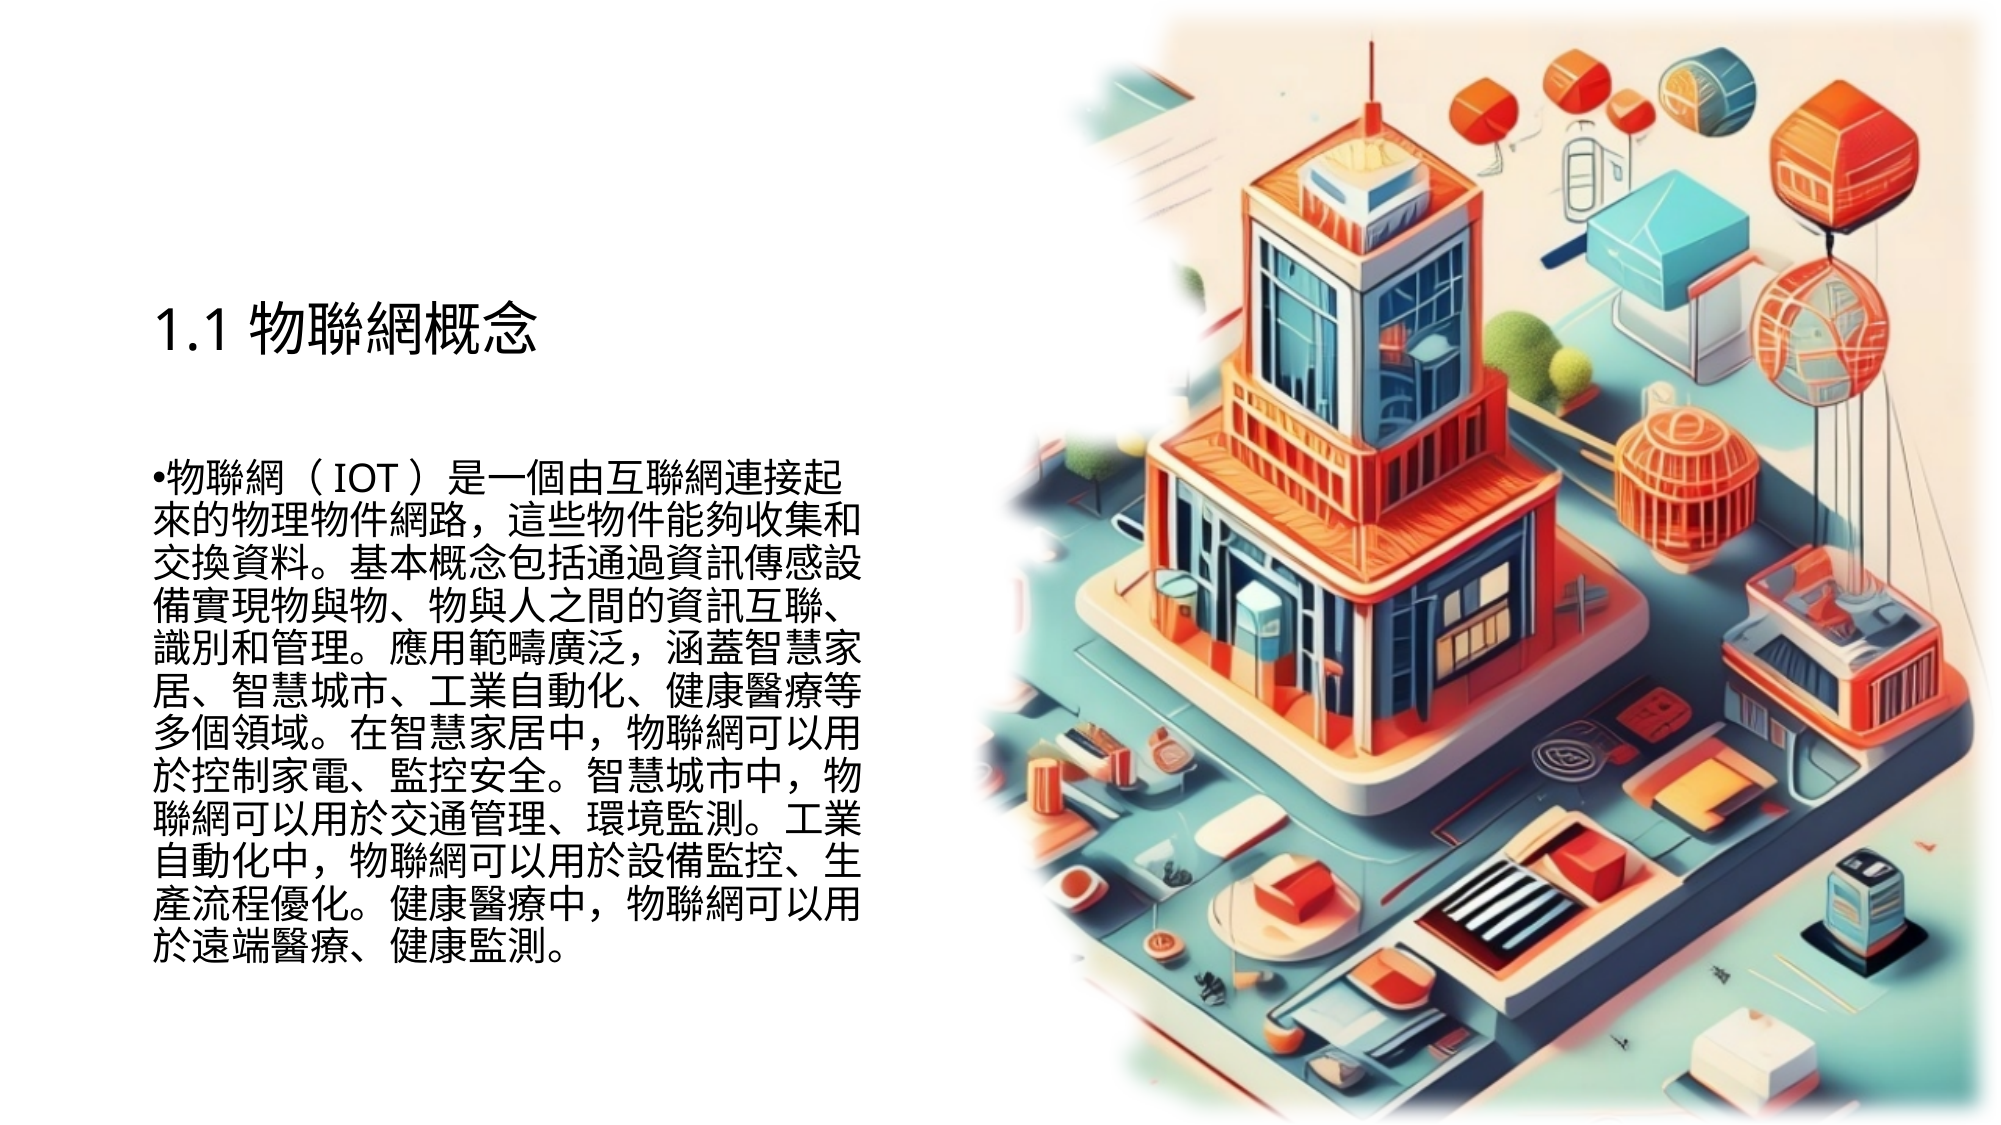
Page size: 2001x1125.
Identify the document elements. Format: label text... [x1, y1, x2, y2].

text_box [0, 0, 913, 1125]
text_box 1.1物聯網概念 [137, 183, 913, 480]
list 物聯網（IOT）是一個由互聯網連接起來的物理物件網路，這些物件能夠收集和交換資料。基本概念包括通過資訊傳感設備實現物與物、物與人之間的資訊互聯、識別和管理。應用範疇廣泛，涵蓋智慧家居、智慧城市、工業自動化、健康醫療等多個領域。在智慧家居中，物聯網可以用於控制家電、監控安全。智慧城市中，物聯網可以用於交通管理、環境監測。工業自動化中，物聯網可以用於設備監控、生產流程優化。健康醫療中，物聯網可以用於遠端醫療、健康監測。 [137, 382, 896, 1014]
picture [913, 0, 2000, 1125]
